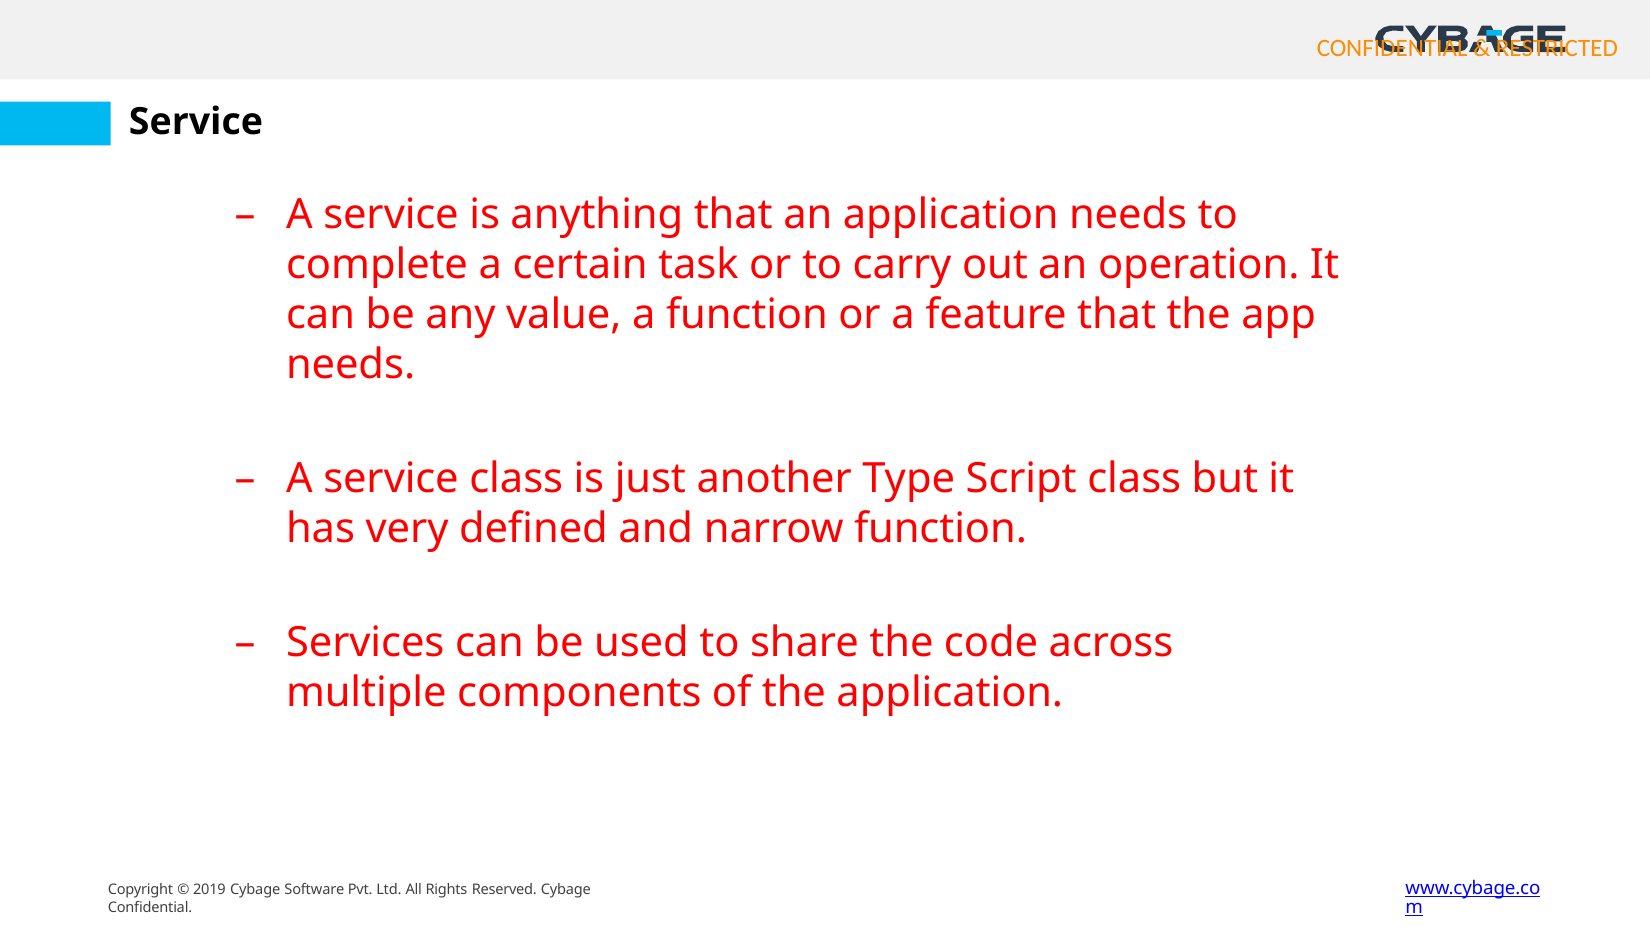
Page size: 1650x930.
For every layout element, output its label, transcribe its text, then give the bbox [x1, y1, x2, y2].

text_box www.cybage.com [1403, 872, 1551, 902]
text_box A service is anything that an application needs to complete a certain task or to carry out an operation. It can be any value, a function or a feature that the app needs. A service class is just another Type Script class but it has very defined and narrow function. Services can be used to share the code across multiple components of the application. [150, 177, 1341, 716]
footer Copyright © 2019 Cybage Software Pvt. Ltd. All Rights Reserved. Cybage Confidential. [105, 877, 629, 930]
text_box [0, 101, 111, 146]
title Service [126, 95, 269, 253]
